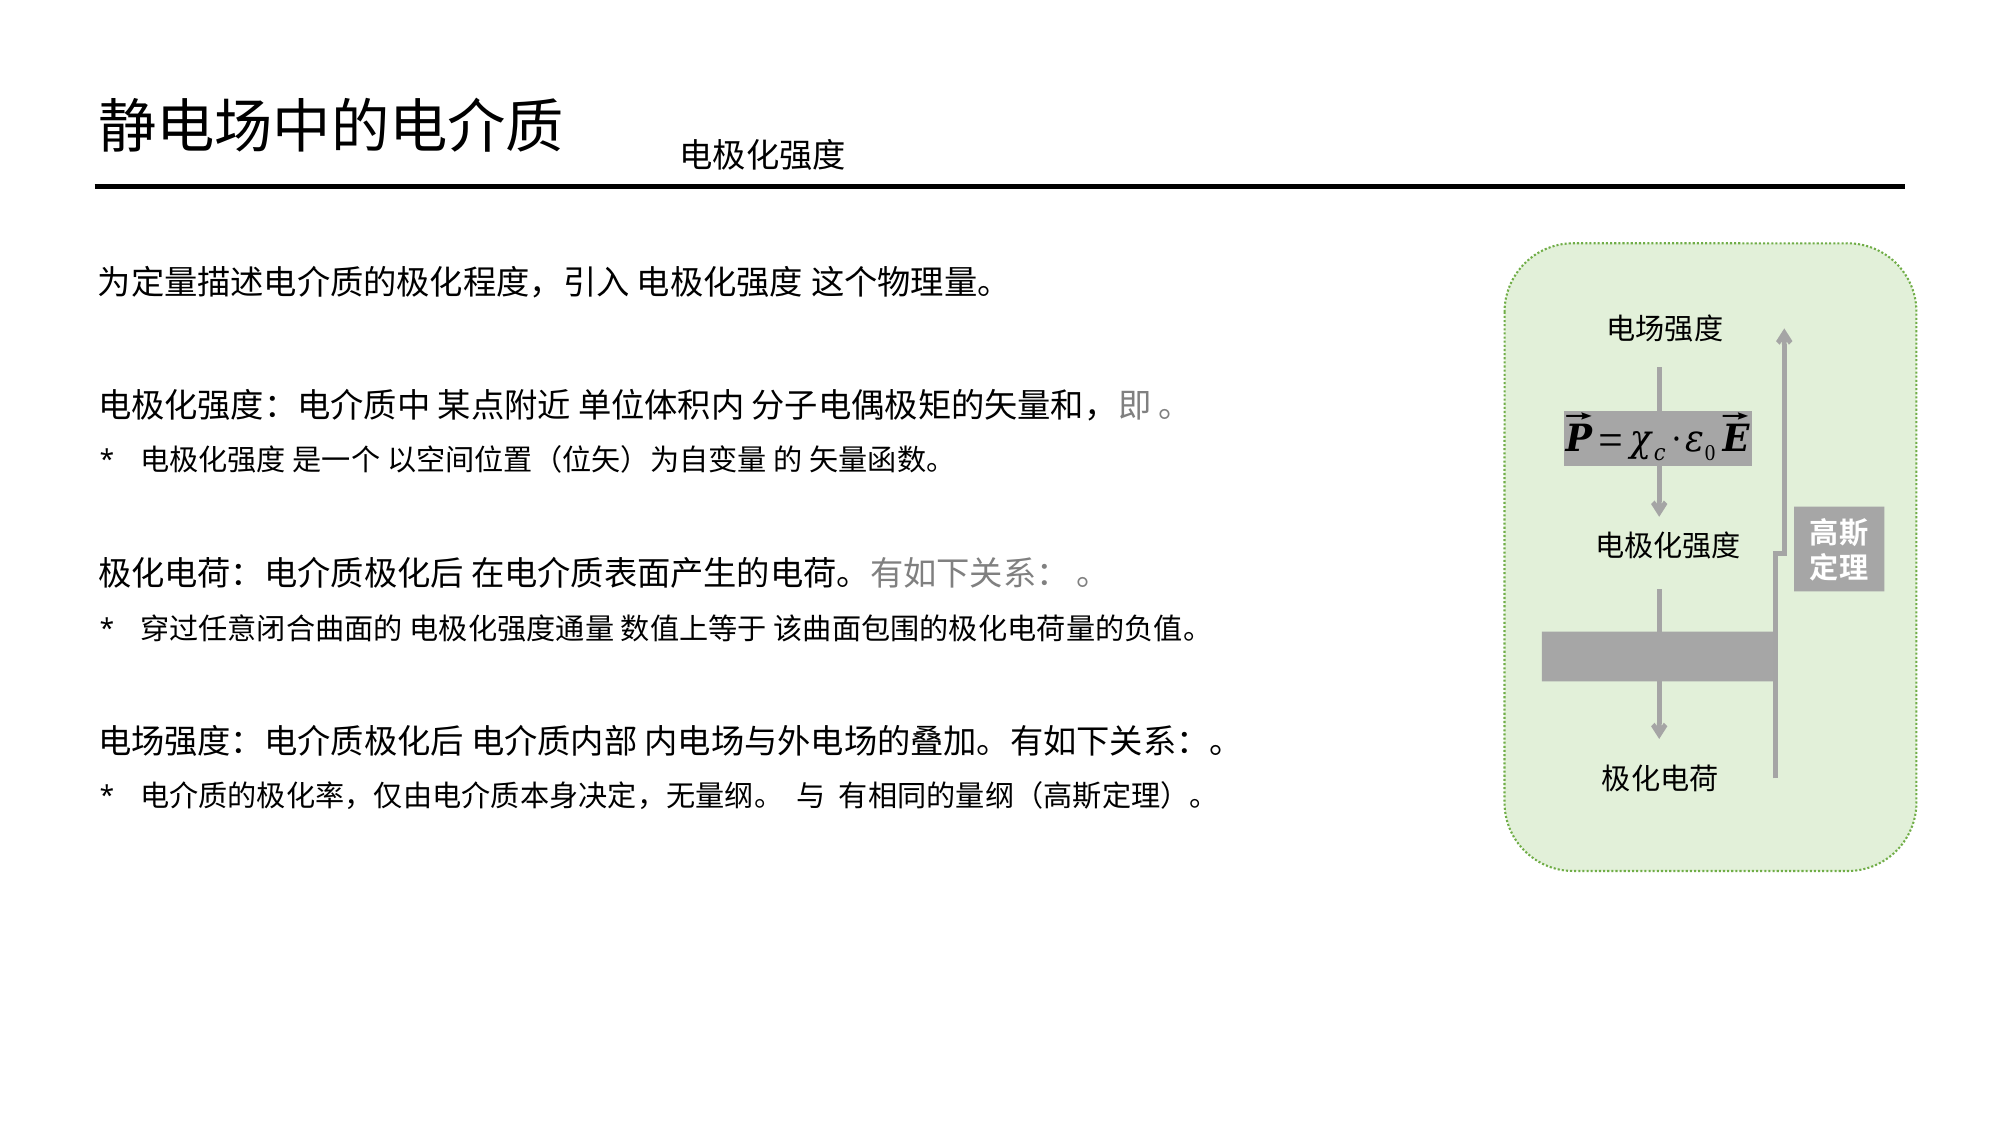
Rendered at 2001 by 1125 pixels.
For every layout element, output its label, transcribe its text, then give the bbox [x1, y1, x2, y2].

text_box 静电场中的电介质 [83, 81, 649, 167]
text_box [1775, 328, 1885, 779]
text_box 电极化强度 [664, 127, 908, 182]
text_box [1503, 242, 1918, 873]
